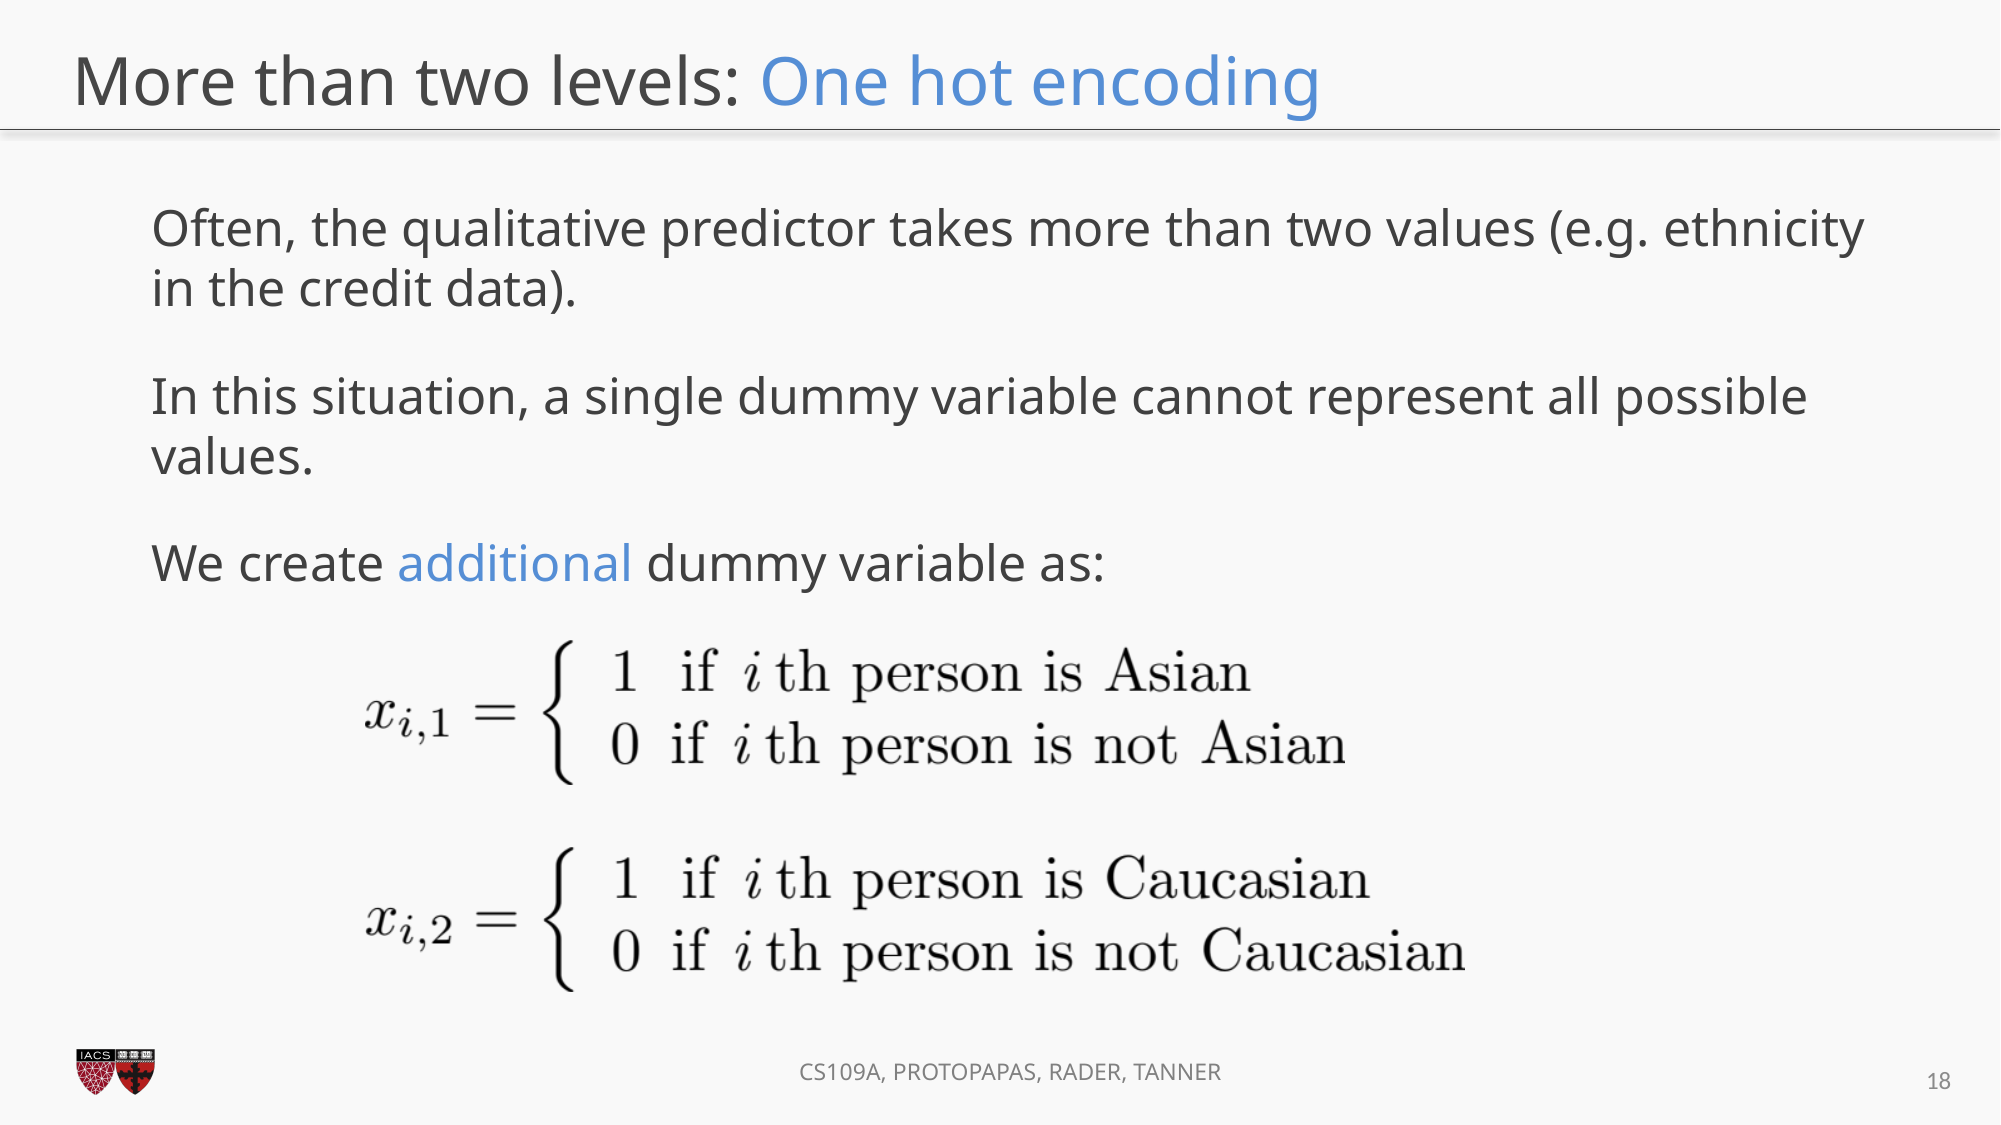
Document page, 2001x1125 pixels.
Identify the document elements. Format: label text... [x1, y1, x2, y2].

title More than two levels: One hot encoding [57, 31, 1943, 158]
list Often, the qualitative predictor takes more than two values (e.g. ethnicity in the credit data). In this situation, a single dummy variable cannot represent all possible values. We create additional dummy variable as: [136, 189, 1885, 536]
picture [75, 1049, 155, 1095]
slide_number 17 [1500, 1050, 1967, 1110]
picture [364, 846, 1466, 993]
picture [364, 639, 1346, 785]
